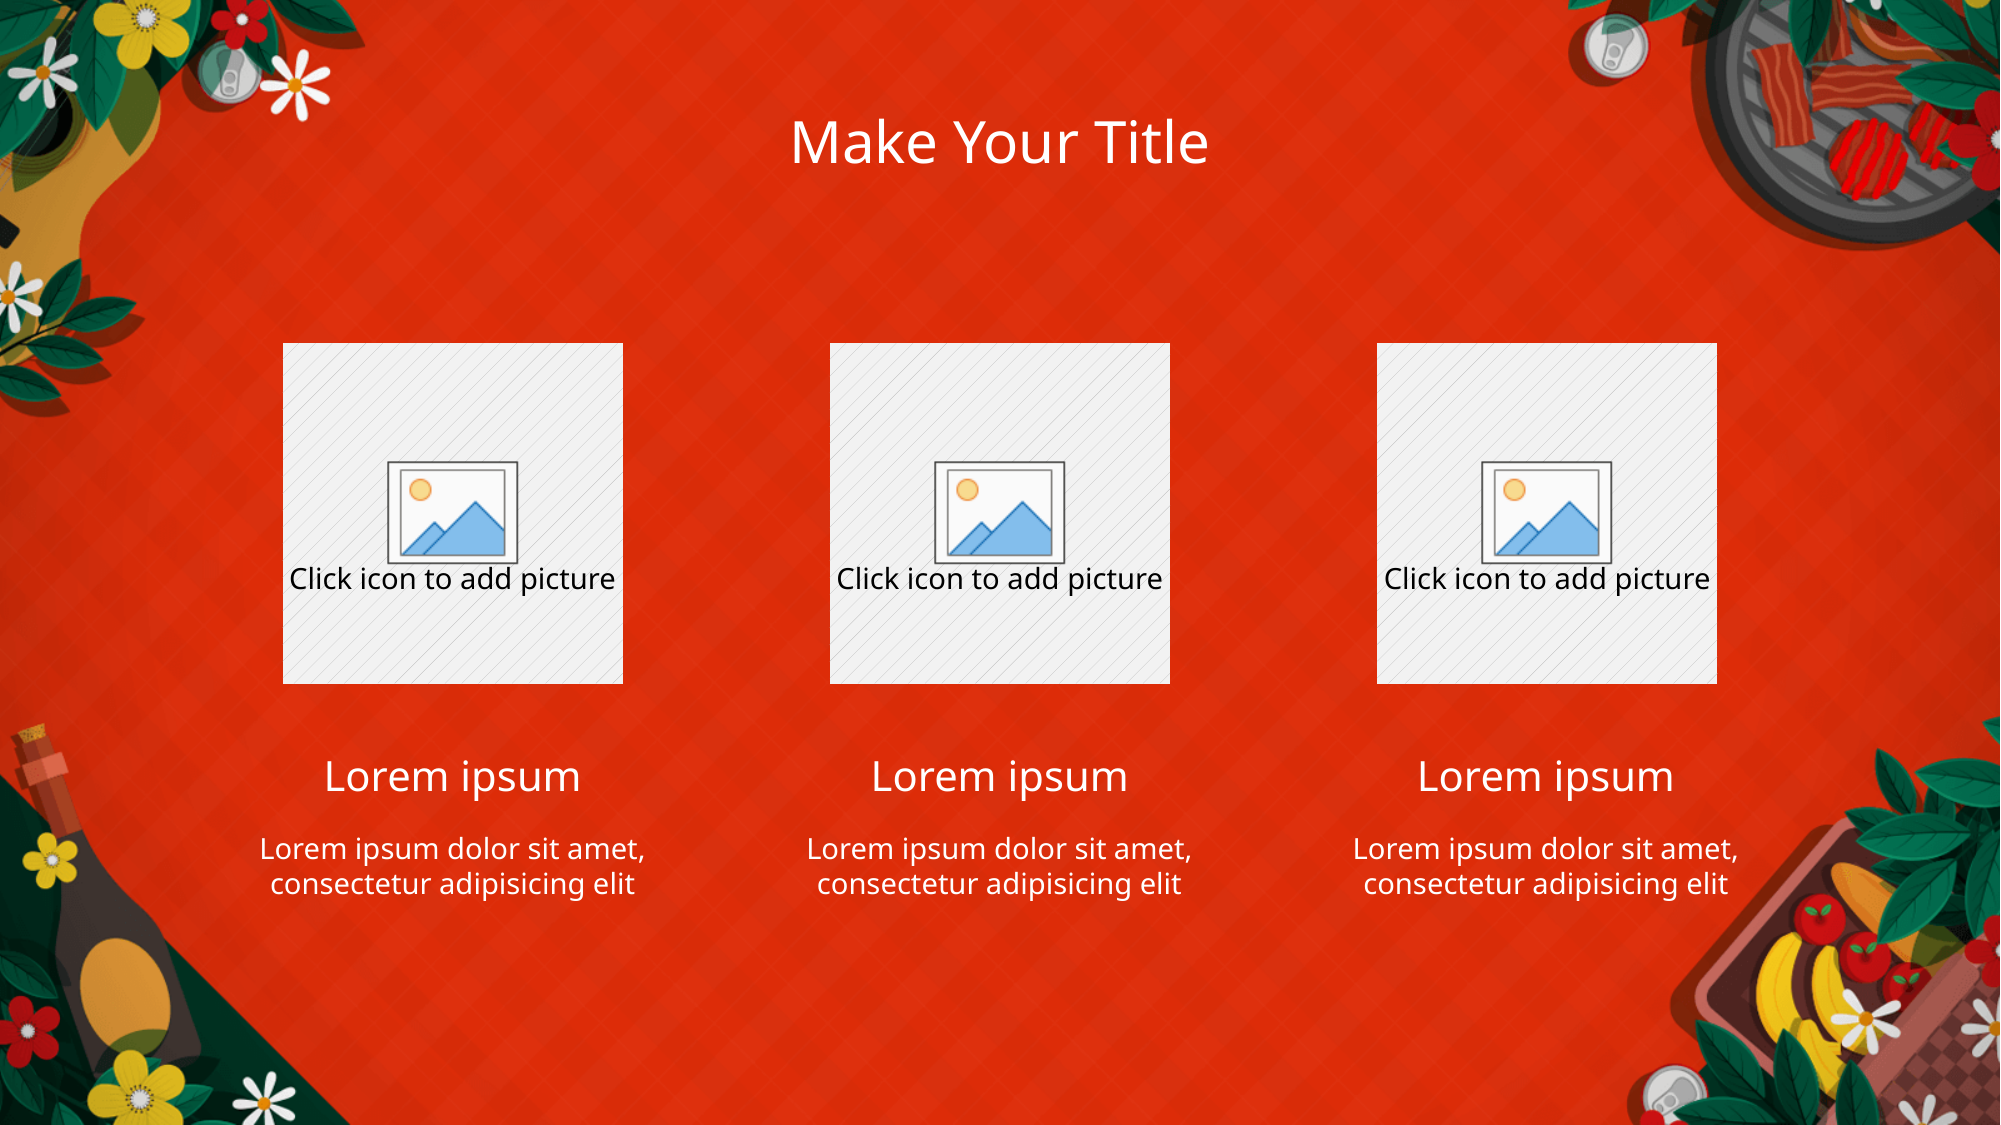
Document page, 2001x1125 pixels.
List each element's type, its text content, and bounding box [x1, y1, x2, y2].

text_box Lorem ipsum dolor sit amet, consectetur adipisicing elit [1314, 822, 1777, 908]
text_box Lorem ipsum [222, 742, 684, 807]
text_box Lorem ipsum [1315, 742, 1777, 807]
picture [0, 0, 2000, 1125]
text_box Lorem ipsum [769, 742, 1231, 807]
text_box Make Your Title [329, 98, 1671, 183]
text_box Lorem ipsum dolor sit amet, consectetur adipisicing elit [768, 822, 1231, 908]
text_box Lorem ipsum dolor sit amet, consectetur adipisicing elit [221, 822, 684, 908]
